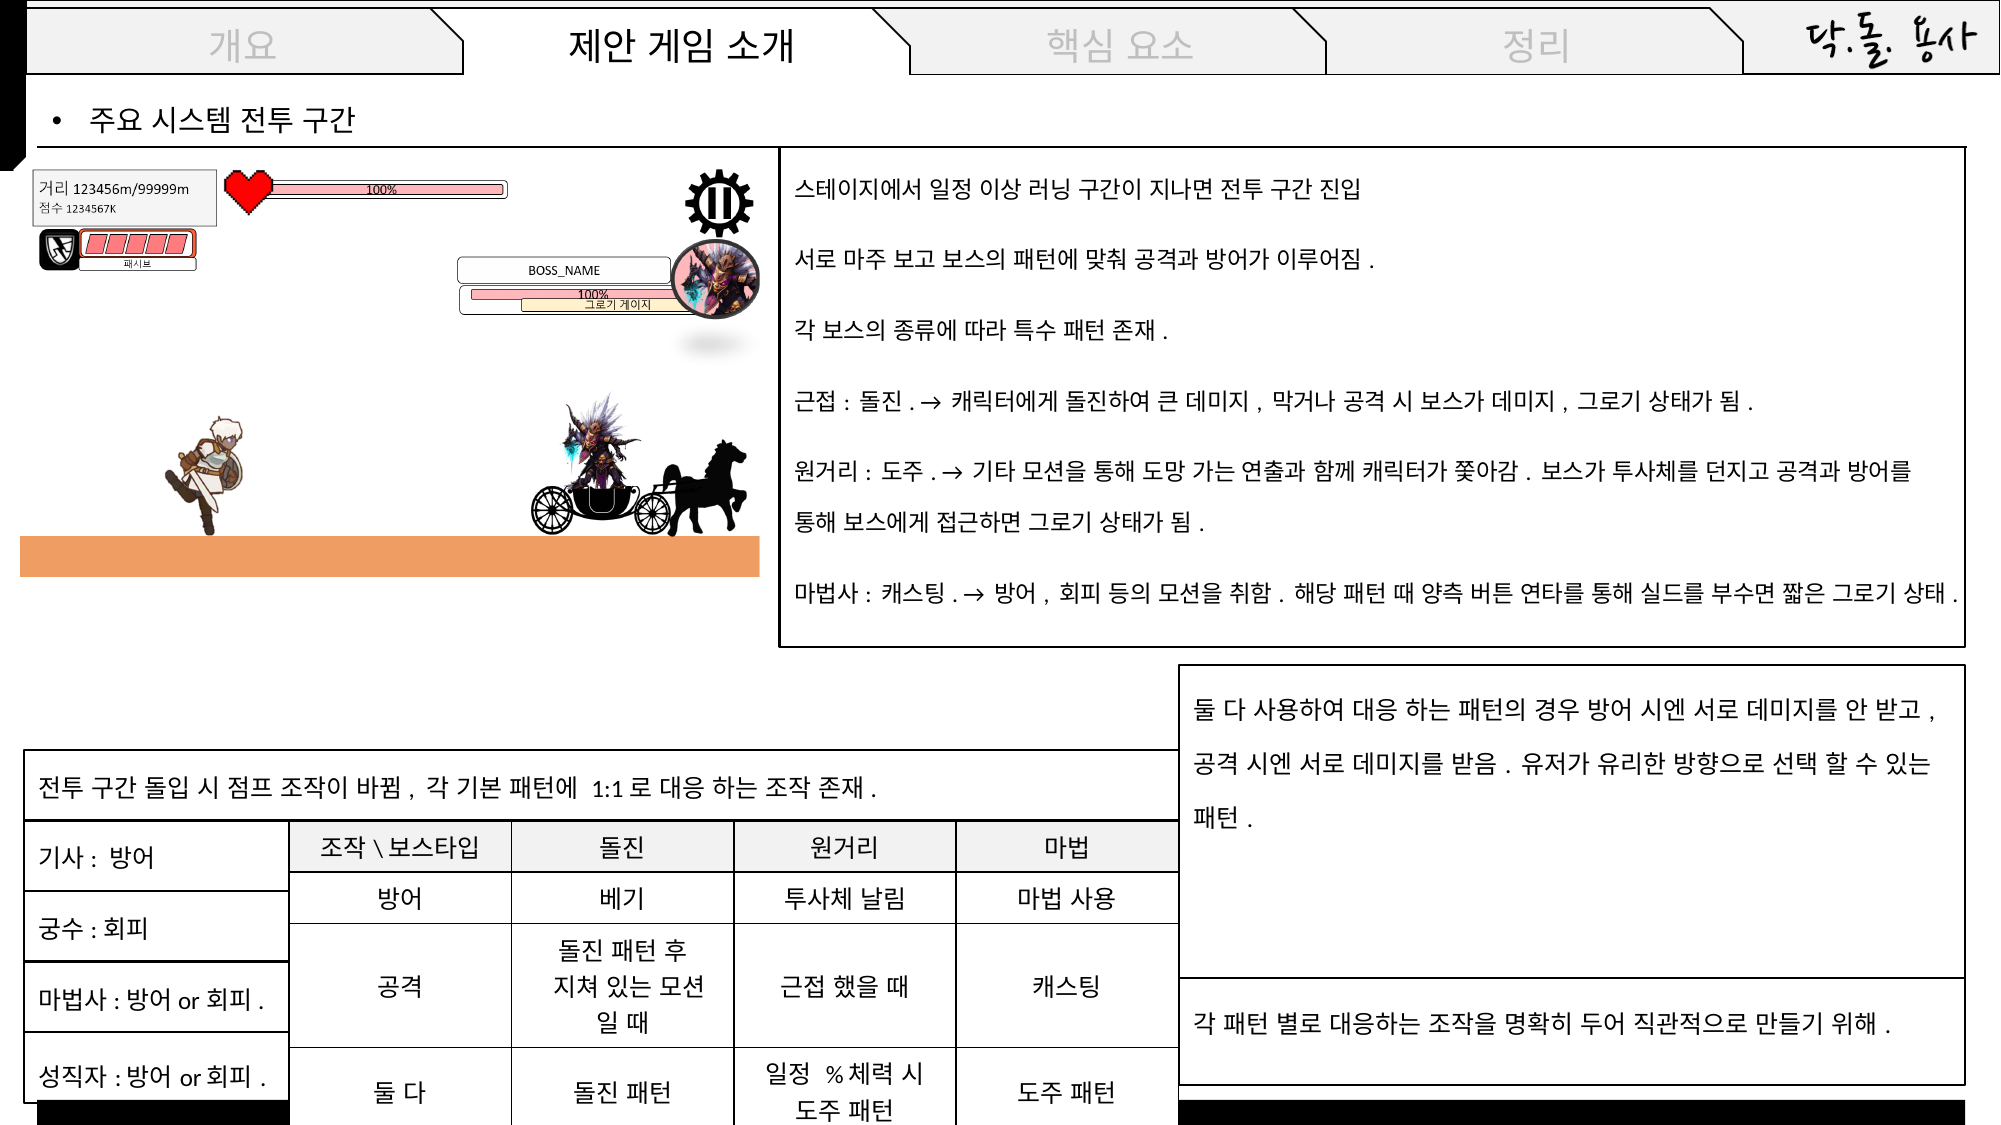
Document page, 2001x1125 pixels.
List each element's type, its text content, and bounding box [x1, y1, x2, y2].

table_header 원거리 [735, 822, 955, 871]
table_cell 마법 사용 [957, 873, 1178, 923]
table_header 마법 [957, 822, 1178, 871]
table_header 조작\보스타입 [290, 822, 511, 871]
table_cell 둘 다 [290, 1048, 511, 1125]
table_cell 캐스팅 [957, 924, 1178, 1047]
text_box 스테이지에서 일정 이상 러닝 구간이 지나면 전투 구간 진입 서로 마주 보고 보스의 패턴에 맞춰 공격과 방어가 이루어짐. 각 보스의 종류에 따라 특수 패턴 존재. 근접: 돌진. → 캐릭터에게 돌진하여 큰 데미지, 막거나 공격 시 보스가 데미지, 그로기 상태가 됨. 원거리: 도주. → 기타 모션을 통해 도망 가는 연출과 함께 캐릭터가 쫓아감. 보스가 투사체를 던지고 공격과 방어를 통해 보스에게 접근하면 그로기 상태가 됨. 마법사: 캐스팅. → 방어, 회피 등의 모션을 취함. 해당 패턴 때 양측 버튼 연타를 통해 실드를 부수면 짧은 그로기 상태. [779, 146, 1966, 647]
table_cell 도주 패턴 [957, 1048, 1178, 1125]
table_cell 근접 했을 때 [735, 924, 955, 1047]
table_cell 베기 [512, 873, 733, 923]
text_box 마법사:방어or회피. [23, 962, 288, 1032]
table_cell 방어 [290, 873, 511, 923]
text_box 전투 구간 돌입 시 점프 조작이 바뀜, 각 기본 패턴에 1:1로 대응 하는 조작 존재. [23, 750, 1178, 820]
table_cell 공격 [290, 924, 511, 1047]
picture [0, 0, 2000, 577]
text_box 둘 다 사용하여 대응 하는 패턴의 경우 방어 시엔 서로 데미지를 안 받고, 공격 시엔 서로 데미지를 받음. 유저가 유리한 방향으로 선택 할 수 있는 패턴. [1178, 664, 1966, 978]
text_box 성직자:방어or회피. [23, 1032, 290, 1103]
table_cell 돌진 패턴 후 지쳐 있는 모션 일 때 [512, 924, 733, 1047]
table_cell 일정 %체력 시 도주 패턴 [735, 1048, 955, 1125]
text_box 궁수:회피 [23, 890, 288, 962]
table_cell 돌진 패턴 [512, 1048, 733, 1125]
list 주요 시스템 전투 구간 [37, 75, 1966, 147]
text_box 각 패턴 별로 대응하는 조작을 명확히 두어 직관적으로 만들기 위해. [1178, 978, 1966, 1086]
table_header 돌진 [512, 822, 733, 871]
table_cell 투사체 날림 [735, 873, 955, 923]
text_box 기사: 방어 [23, 820, 288, 890]
